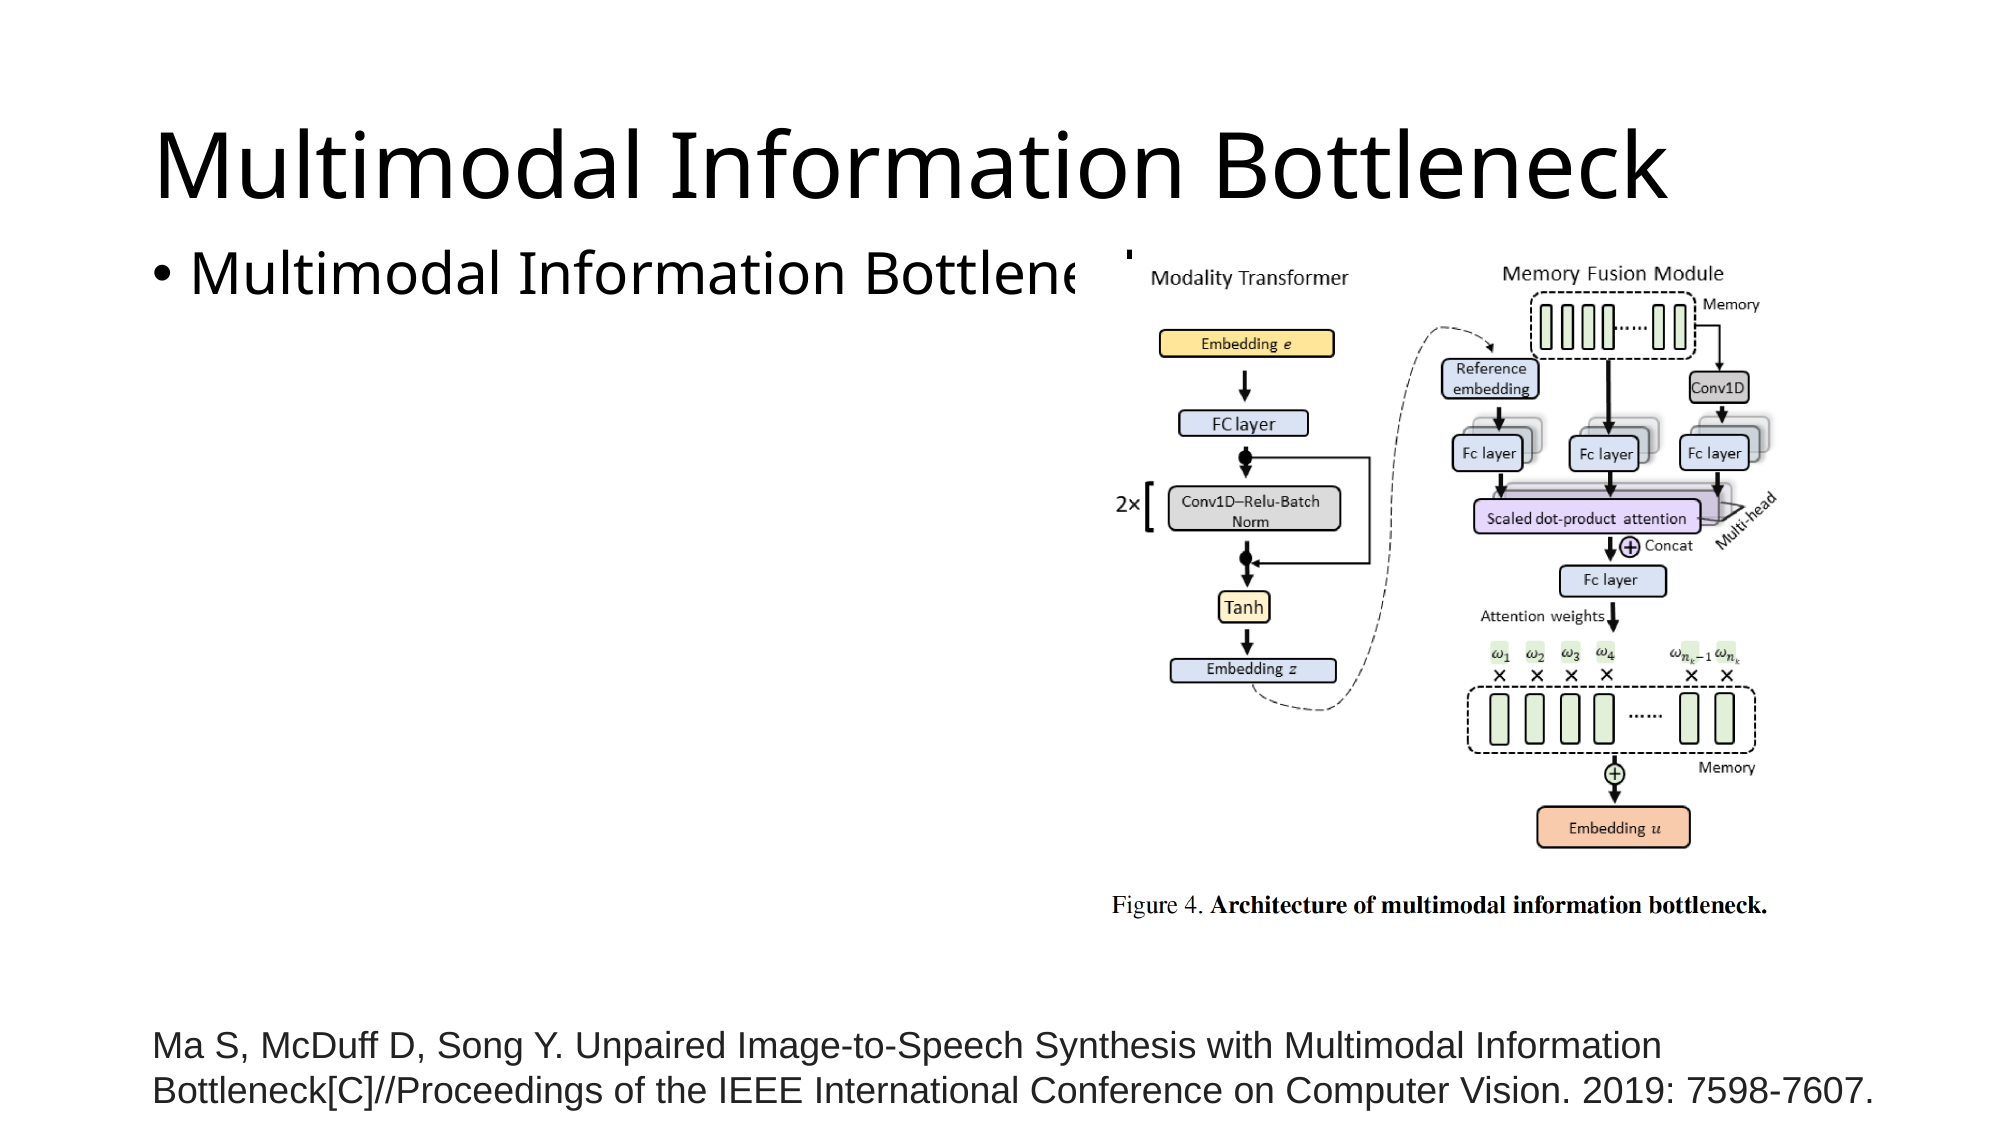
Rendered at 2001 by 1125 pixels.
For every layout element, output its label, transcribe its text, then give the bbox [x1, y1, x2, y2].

title Multimodal Information Bottleneck [137, 59, 1863, 236]
text_box Ma S, McDuff D, Song Y. Unpaired Image-to-Speech Synthesis with Multimodal Information Bottleneck[C]//Proceedings of the IEEE International Conference on Computer Vision. 2019: 7598-7607. [137, 1013, 1983, 1118]
list Multimodal Information Bottleneck [137, 236, 1863, 951]
picture [1075, 259, 1786, 927]
